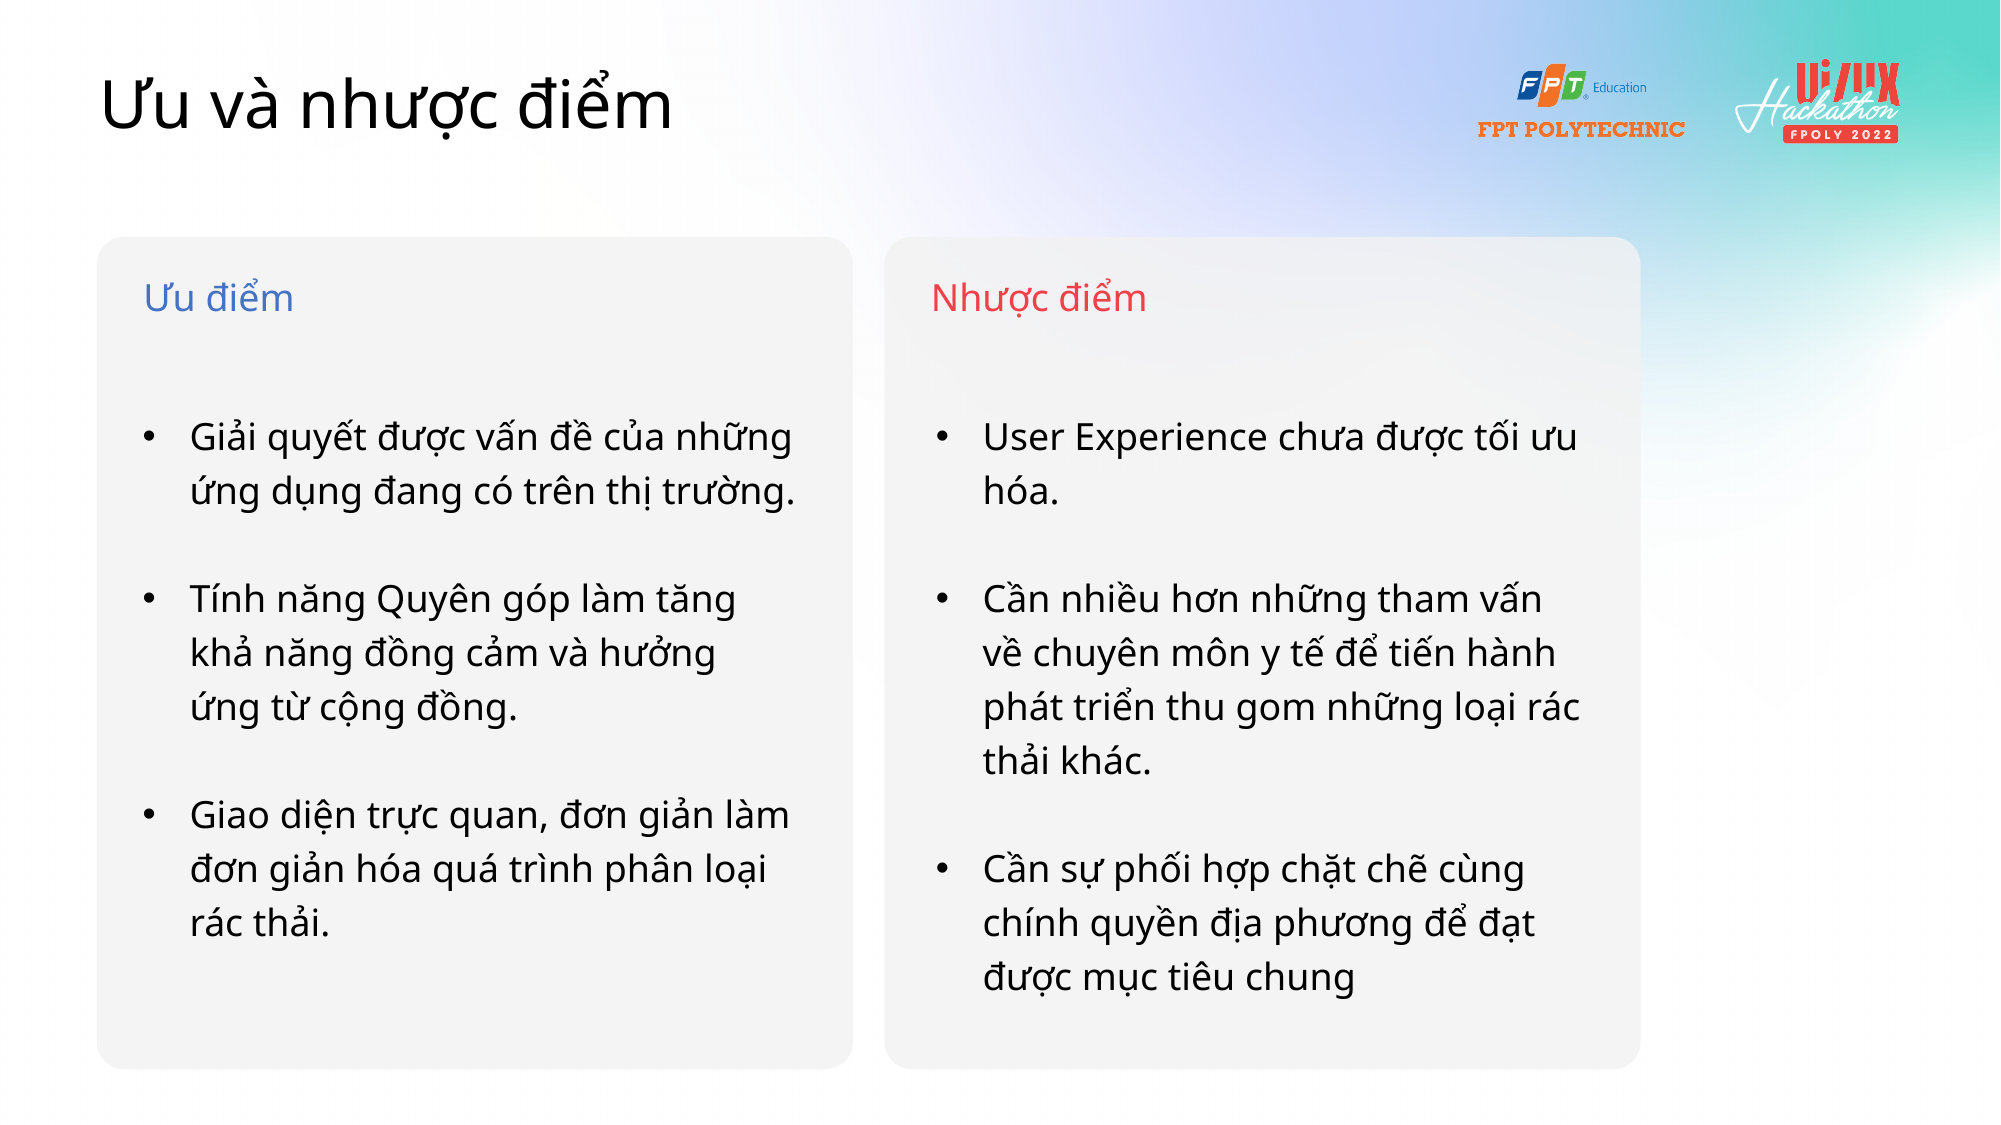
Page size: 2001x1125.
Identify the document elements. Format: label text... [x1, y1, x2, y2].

text_box User Experience chưa được tối ưu hóa. Cần nhiều hơn những tham vấn về chuyên môn y tế để tiến hành phát triển thu gom những loại rác thải khác. Cần sự phối hợp chặt chẽ cùng chính quyền địa phương để đạt được mục tiêu chung [921, 396, 1605, 1005]
text_box Giải quyết được vấn đề của những ứng dụng đang có trên thị trường. Tính năng Quyên góp làm tăng khả năng đồng cảm và hưởng ứng từ cộng đồng. Giao diện trực quan, đơn giản làm đơn giản hóa quá trình phân loại rác thải. [127, 396, 811, 1005]
picture [0, 0, 2001, 1125]
text_box [95, 235, 854, 1071]
text_box Ưu và nhược điểm [85, 39, 801, 150]
text_box Nhược điểm [916, 257, 1348, 327]
text_box [883, 235, 1642, 1071]
text_box Ưu điểm [128, 257, 561, 327]
